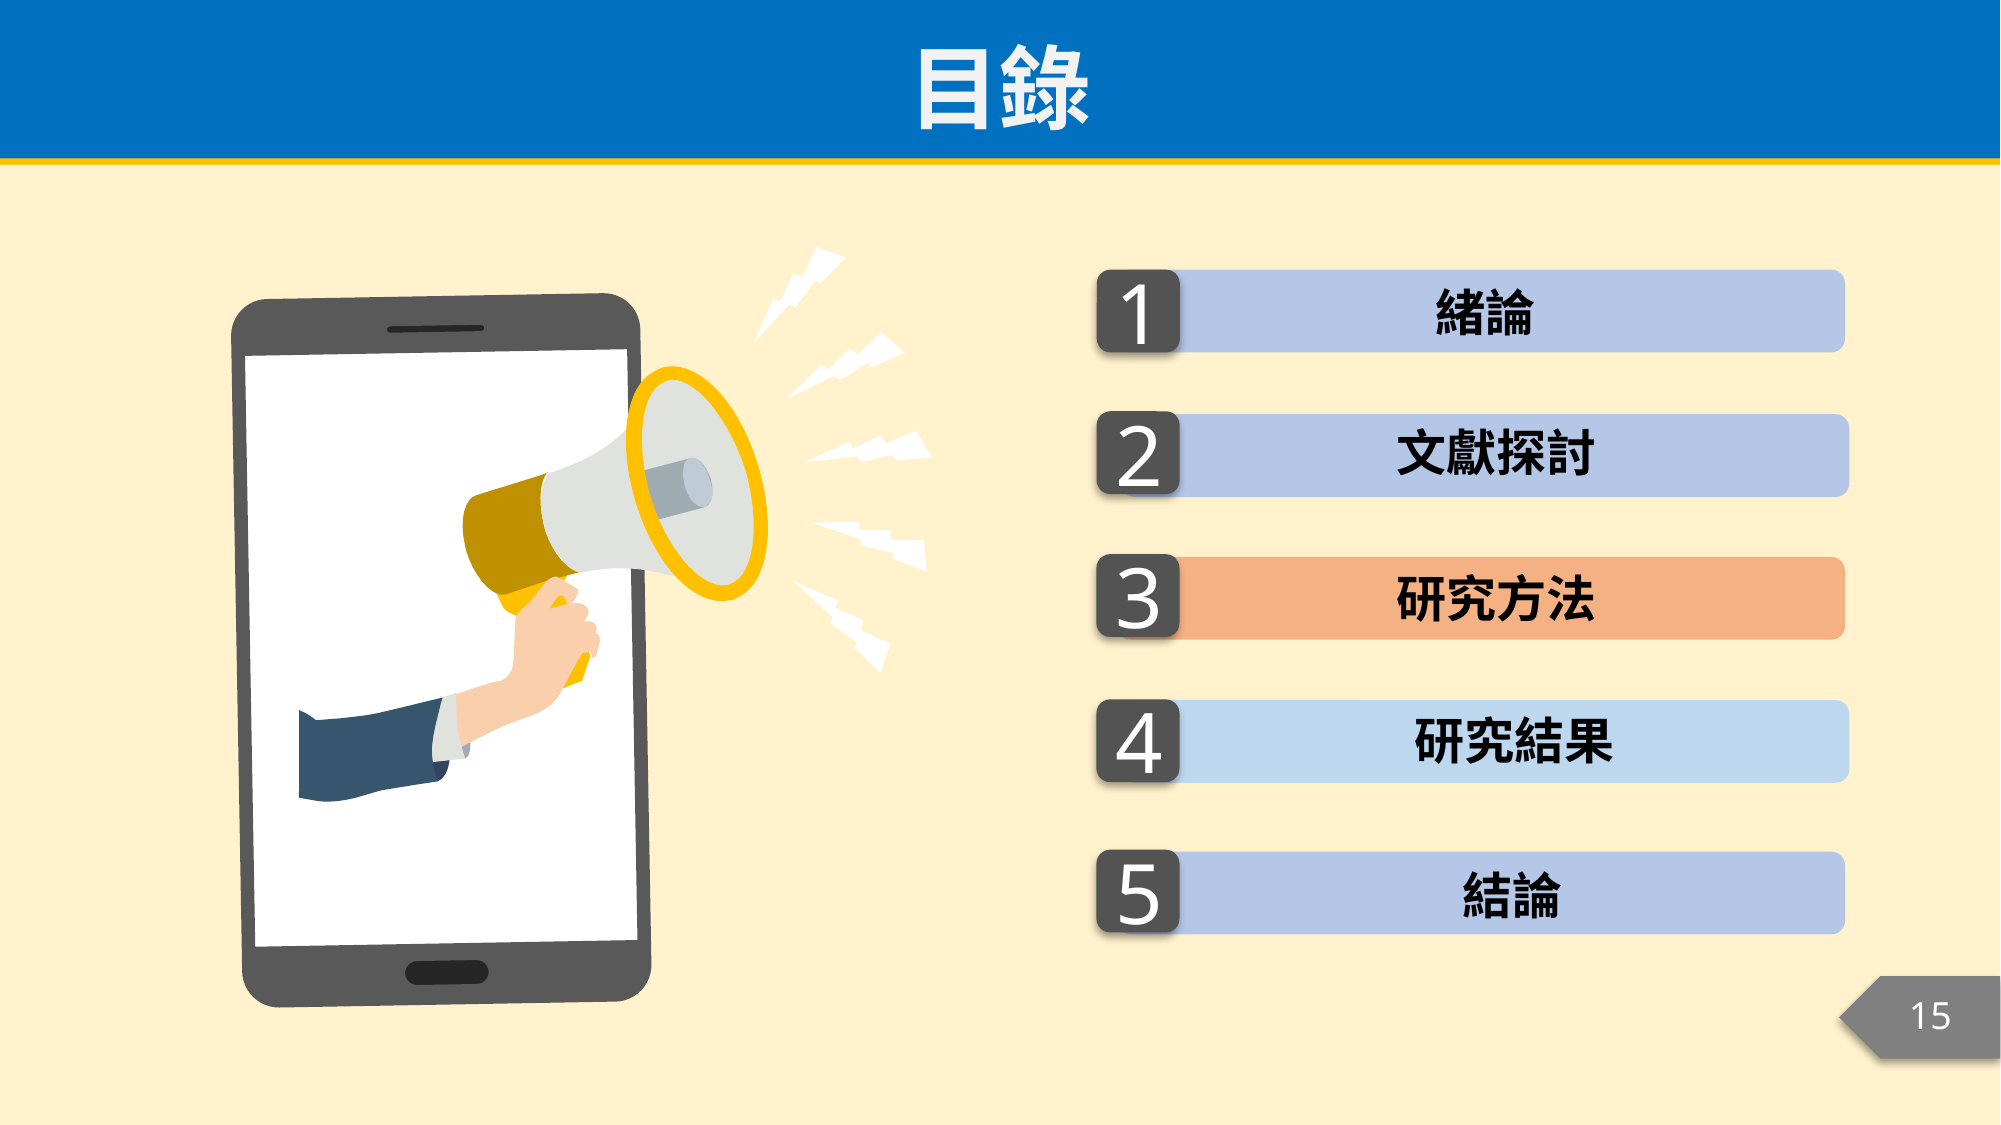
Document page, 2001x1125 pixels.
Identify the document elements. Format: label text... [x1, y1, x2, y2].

text_box [1176, 413, 1851, 499]
text_box 緒論 [1420, 273, 1551, 349]
text_box 2 [1095, 410, 1181, 496]
text_box 文獻探討 [1381, 414, 1611, 489]
text_box [1175, 555, 1847, 641]
text_box [1174, 850, 1847, 936]
text_box 1 [1095, 268, 1181, 354]
text_box 5 [1095, 848, 1181, 934]
text_box 目錄 [650, 23, 1350, 149]
text_box 研究方法 [1381, 560, 1611, 635]
text_box 研究結果 [1399, 701, 1629, 777]
text_box 結論 [1447, 856, 1578, 932]
text_box 4 [1095, 698, 1181, 784]
text_box 3 [1095, 553, 1181, 639]
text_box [243, 261, 937, 998]
text_box [1171, 698, 1851, 784]
text_box [1170, 268, 1847, 354]
text_box [0, 0, 2000, 159]
